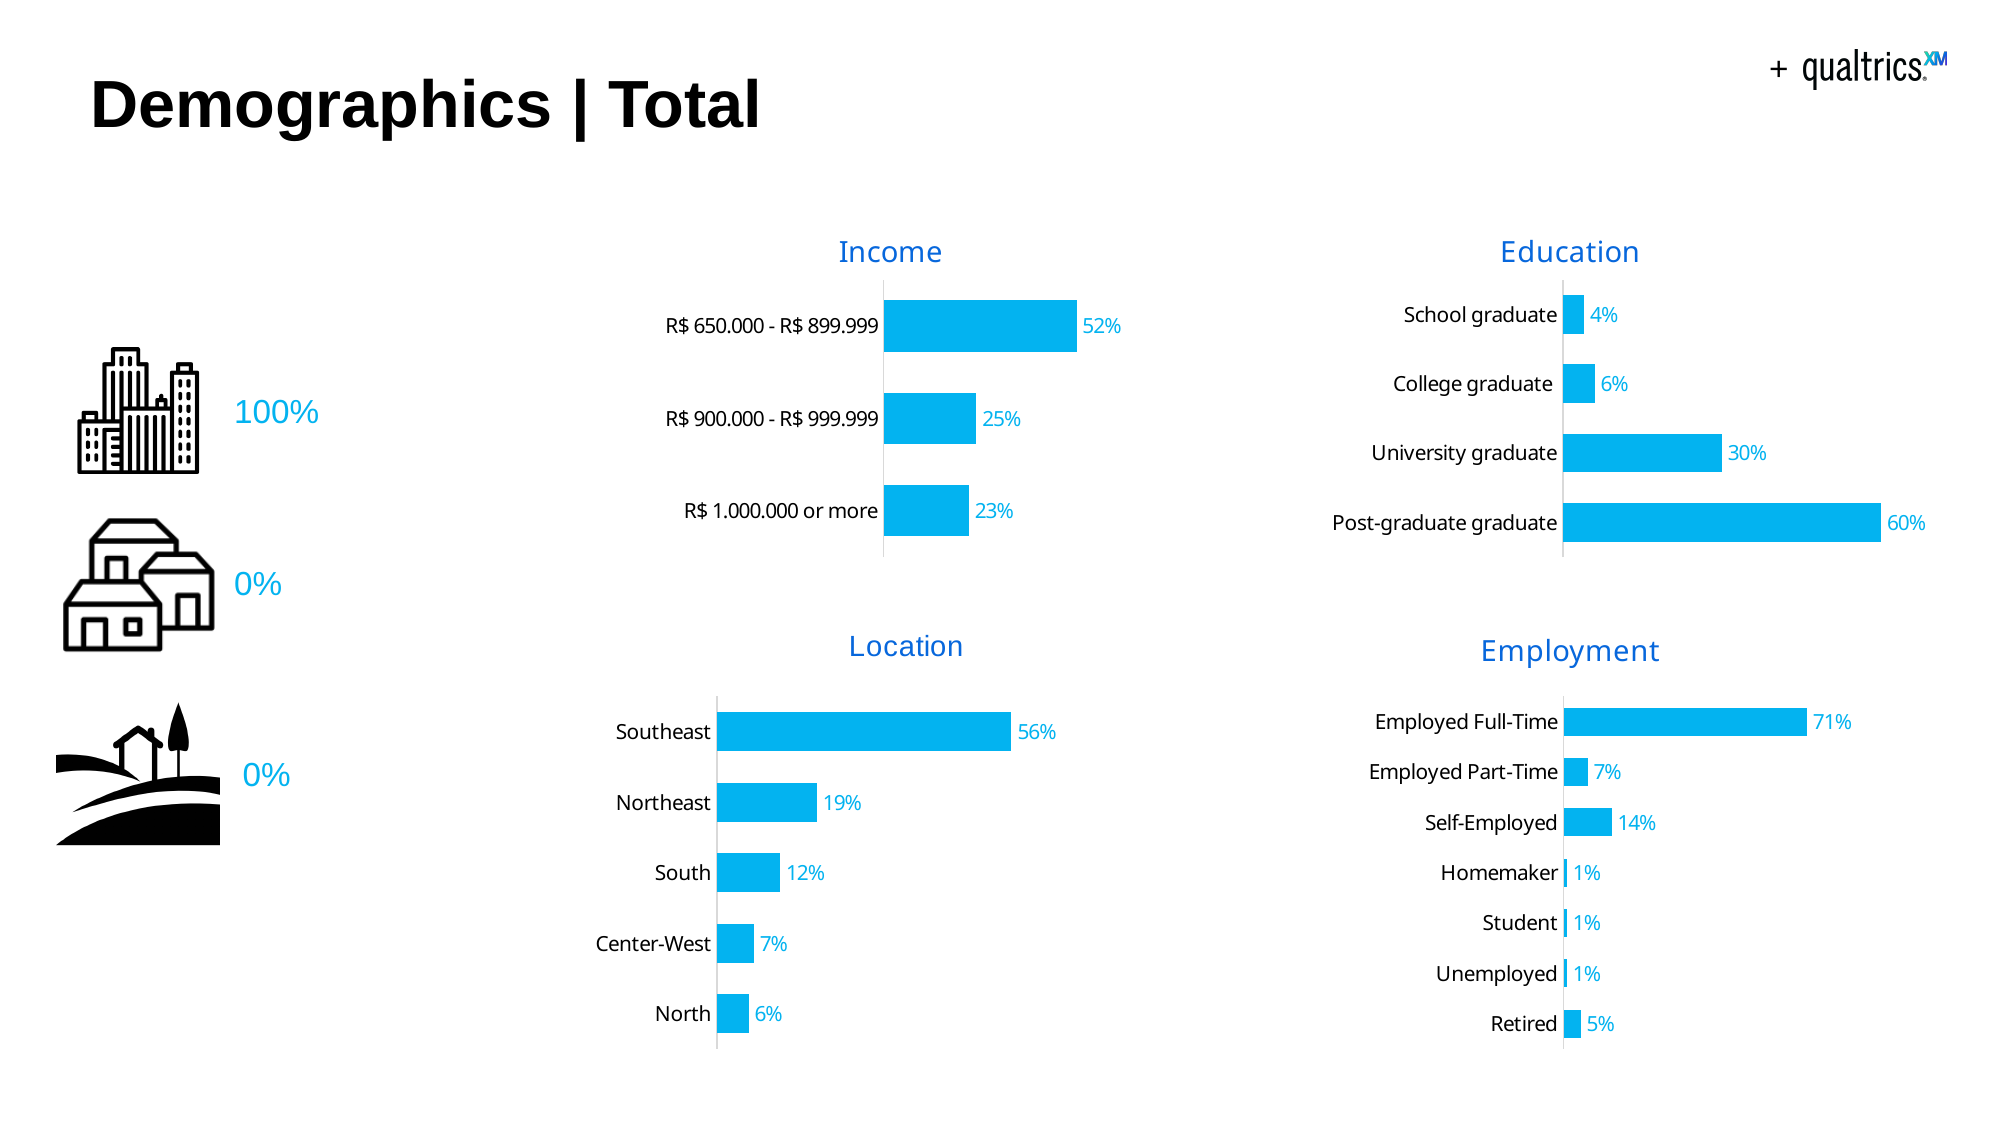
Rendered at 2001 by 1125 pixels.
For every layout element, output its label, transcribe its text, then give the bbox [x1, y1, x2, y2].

chart [461, 207, 2000, 561]
text_box Demographics | Total [74, 24, 1800, 188]
text_box 0% [252, 554, 368, 610]
picture [239, 575, 248, 592]
text_box 100% [219, 382, 368, 438]
chart [509, 604, 1968, 1054]
text_box 0% [227, 745, 377, 801]
picture [27, 347, 248, 856]
picture [1803, 49, 1947, 90]
